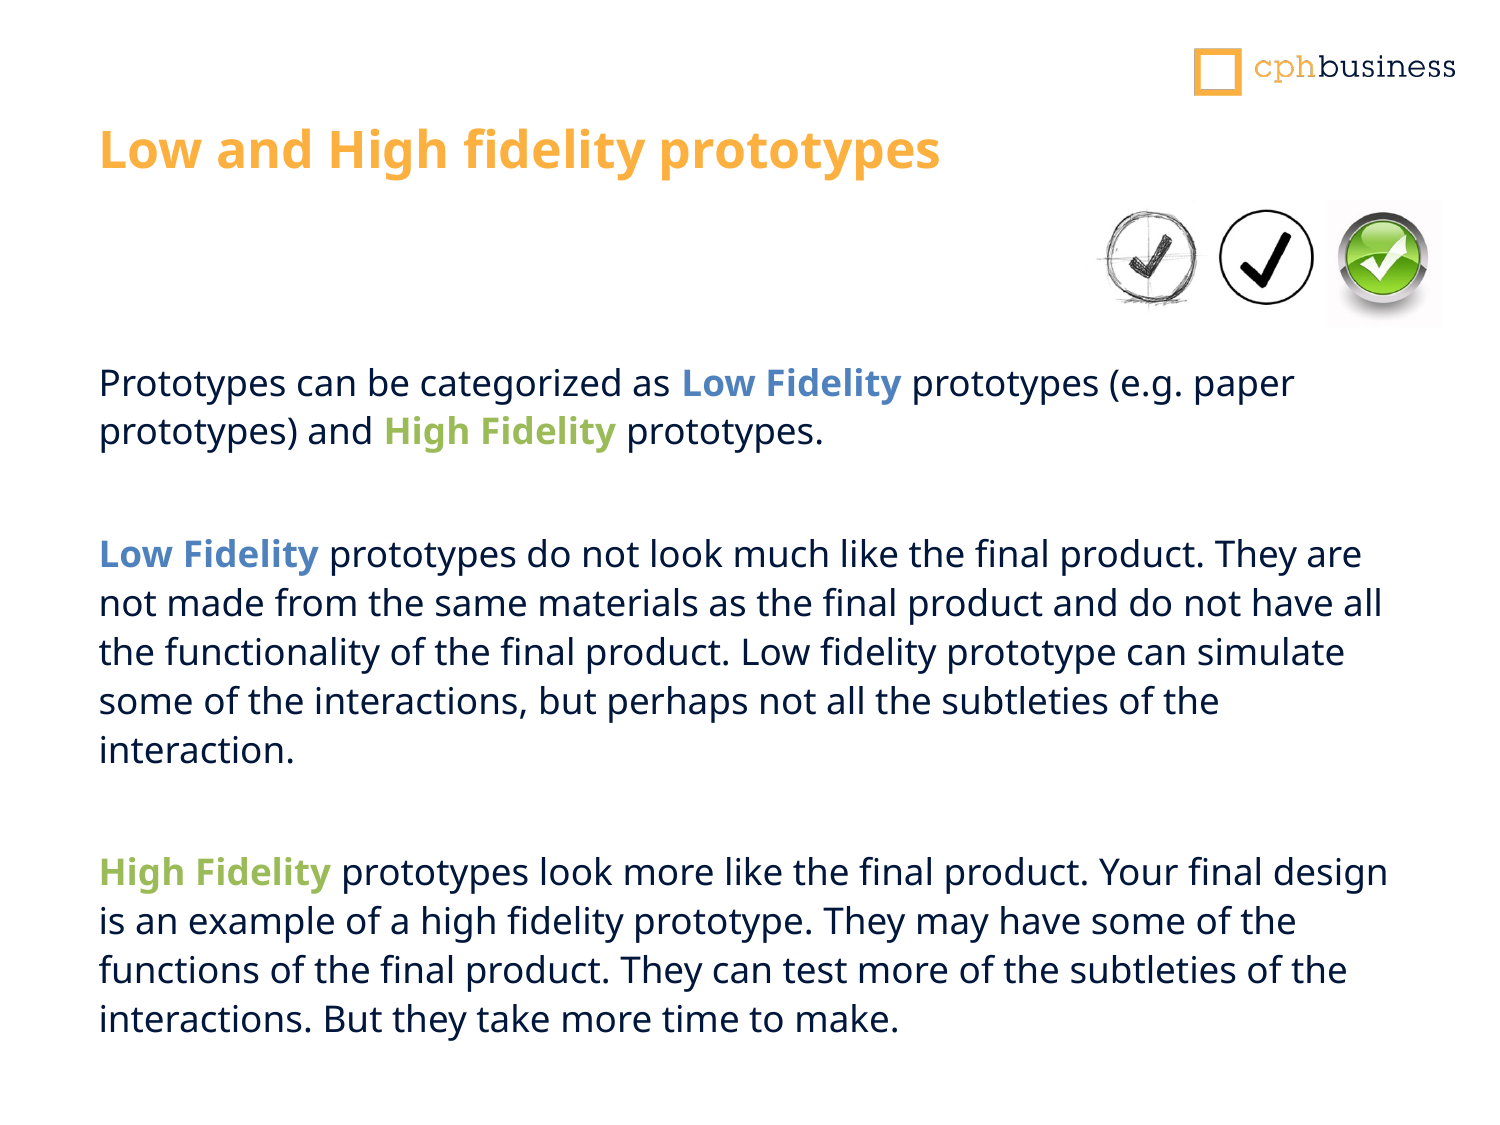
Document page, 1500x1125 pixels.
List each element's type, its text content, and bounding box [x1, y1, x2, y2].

list Prototypes can be categorized as Low Fidelity prototypes (e.g. paper prototypes) and High Fidelity prototypes. Low Fidelity prototypes do not look much like the final product. They are not made from the same materials as the final product and do not have all the functionality of the final product. Low fidelity prototype can simulate some of the interactions, but perhaps not all the subtleties of the interaction. High Fidelity prototypes look more like the final product. Your final design is an example of a high fidelity prototype. They may have some of the functions of the final product. They can test more of the subtleties of the interactions. But they take more time to make. [83, 347, 1411, 1054]
picture [1147, 1, 1500, 143]
list Low and High fidelity prototypes [83, 109, 1411, 298]
picture [1081, 183, 1455, 348]
